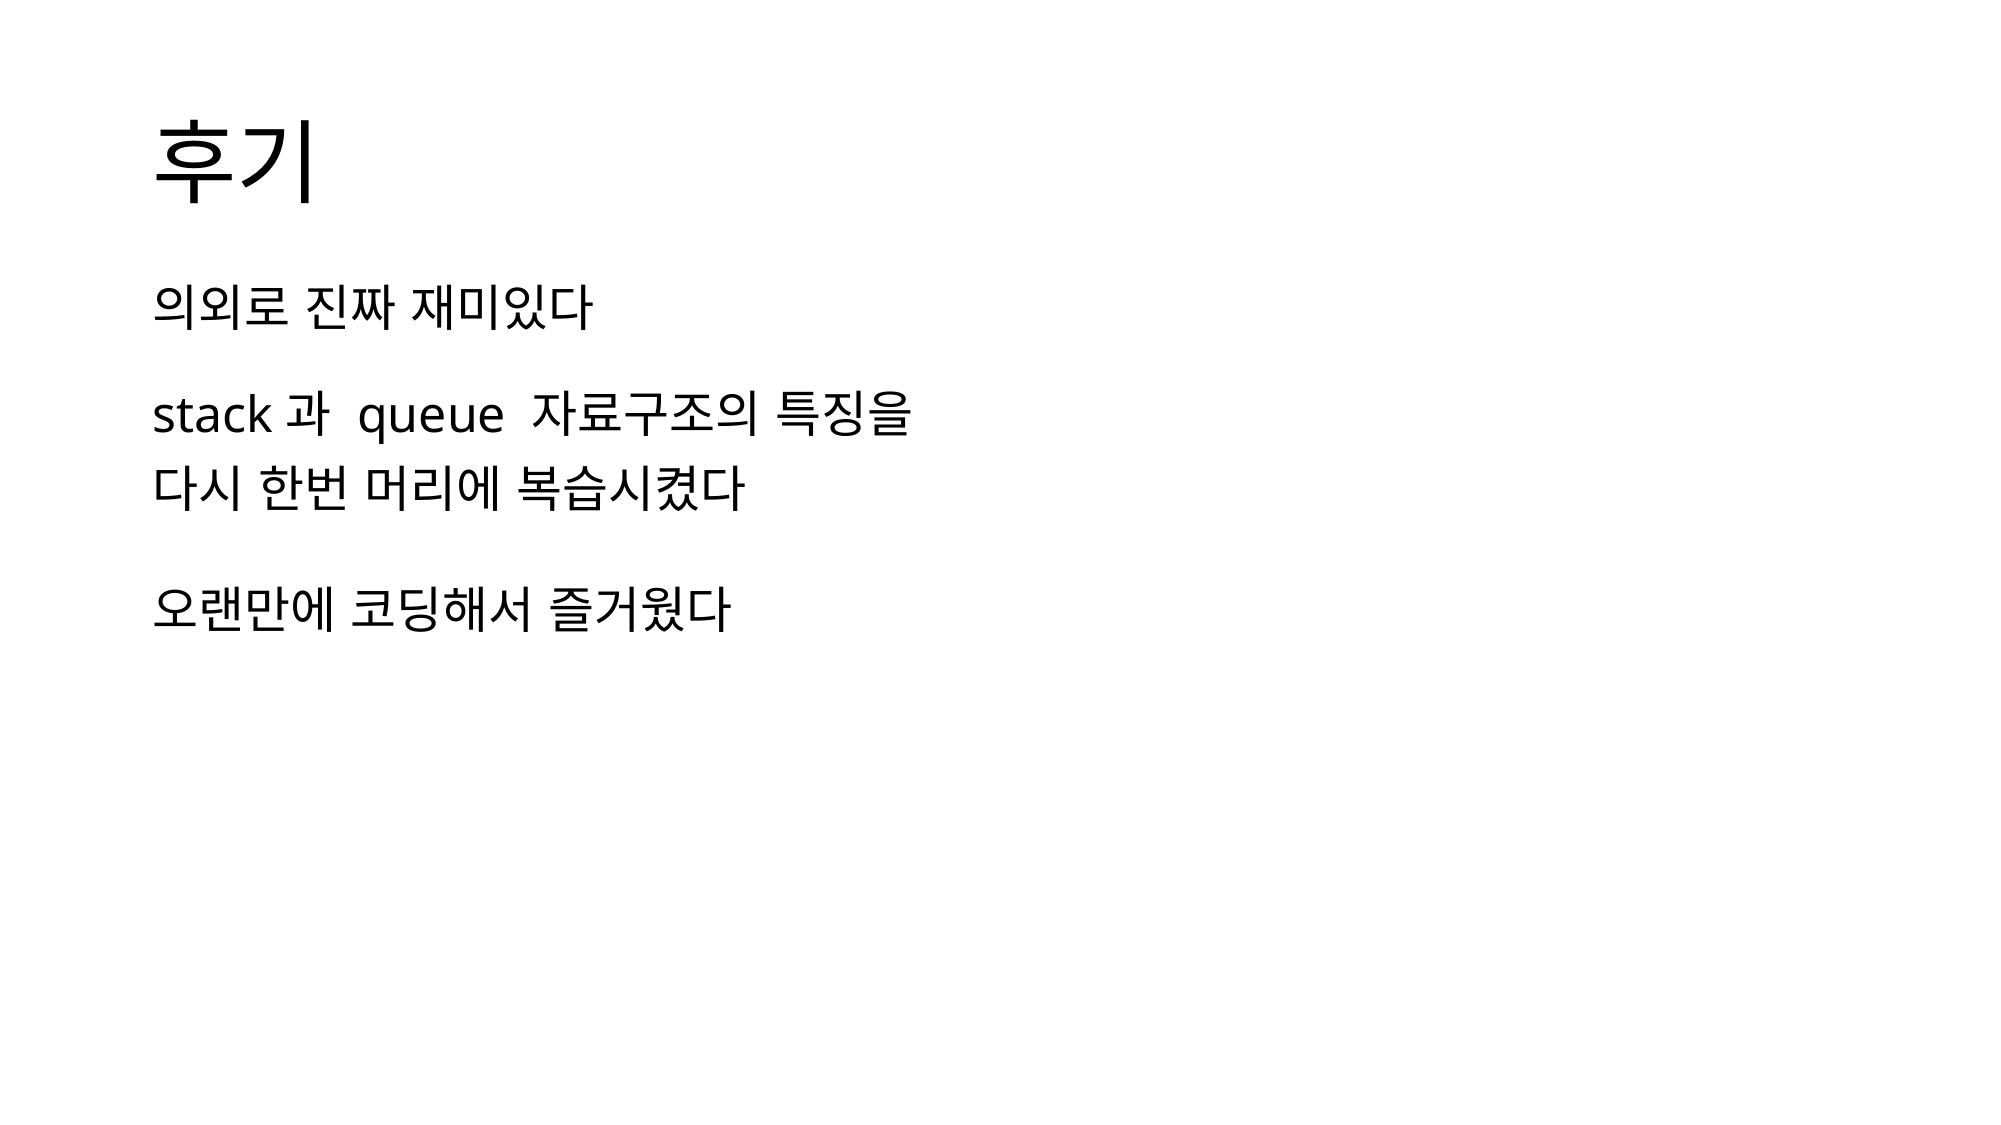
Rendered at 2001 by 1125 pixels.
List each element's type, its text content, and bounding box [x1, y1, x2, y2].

title 후기 [137, 58, 1863, 276]
text_box stack과 queue 자료구조의 특징을 다시 한번 머리에 복습시켰다 [137, 382, 1286, 530]
text_box 오랜만에 코딩해서 즐거웠다 [137, 577, 1286, 663]
text_box 의외로 진짜 재미있다 [137, 275, 796, 361]
